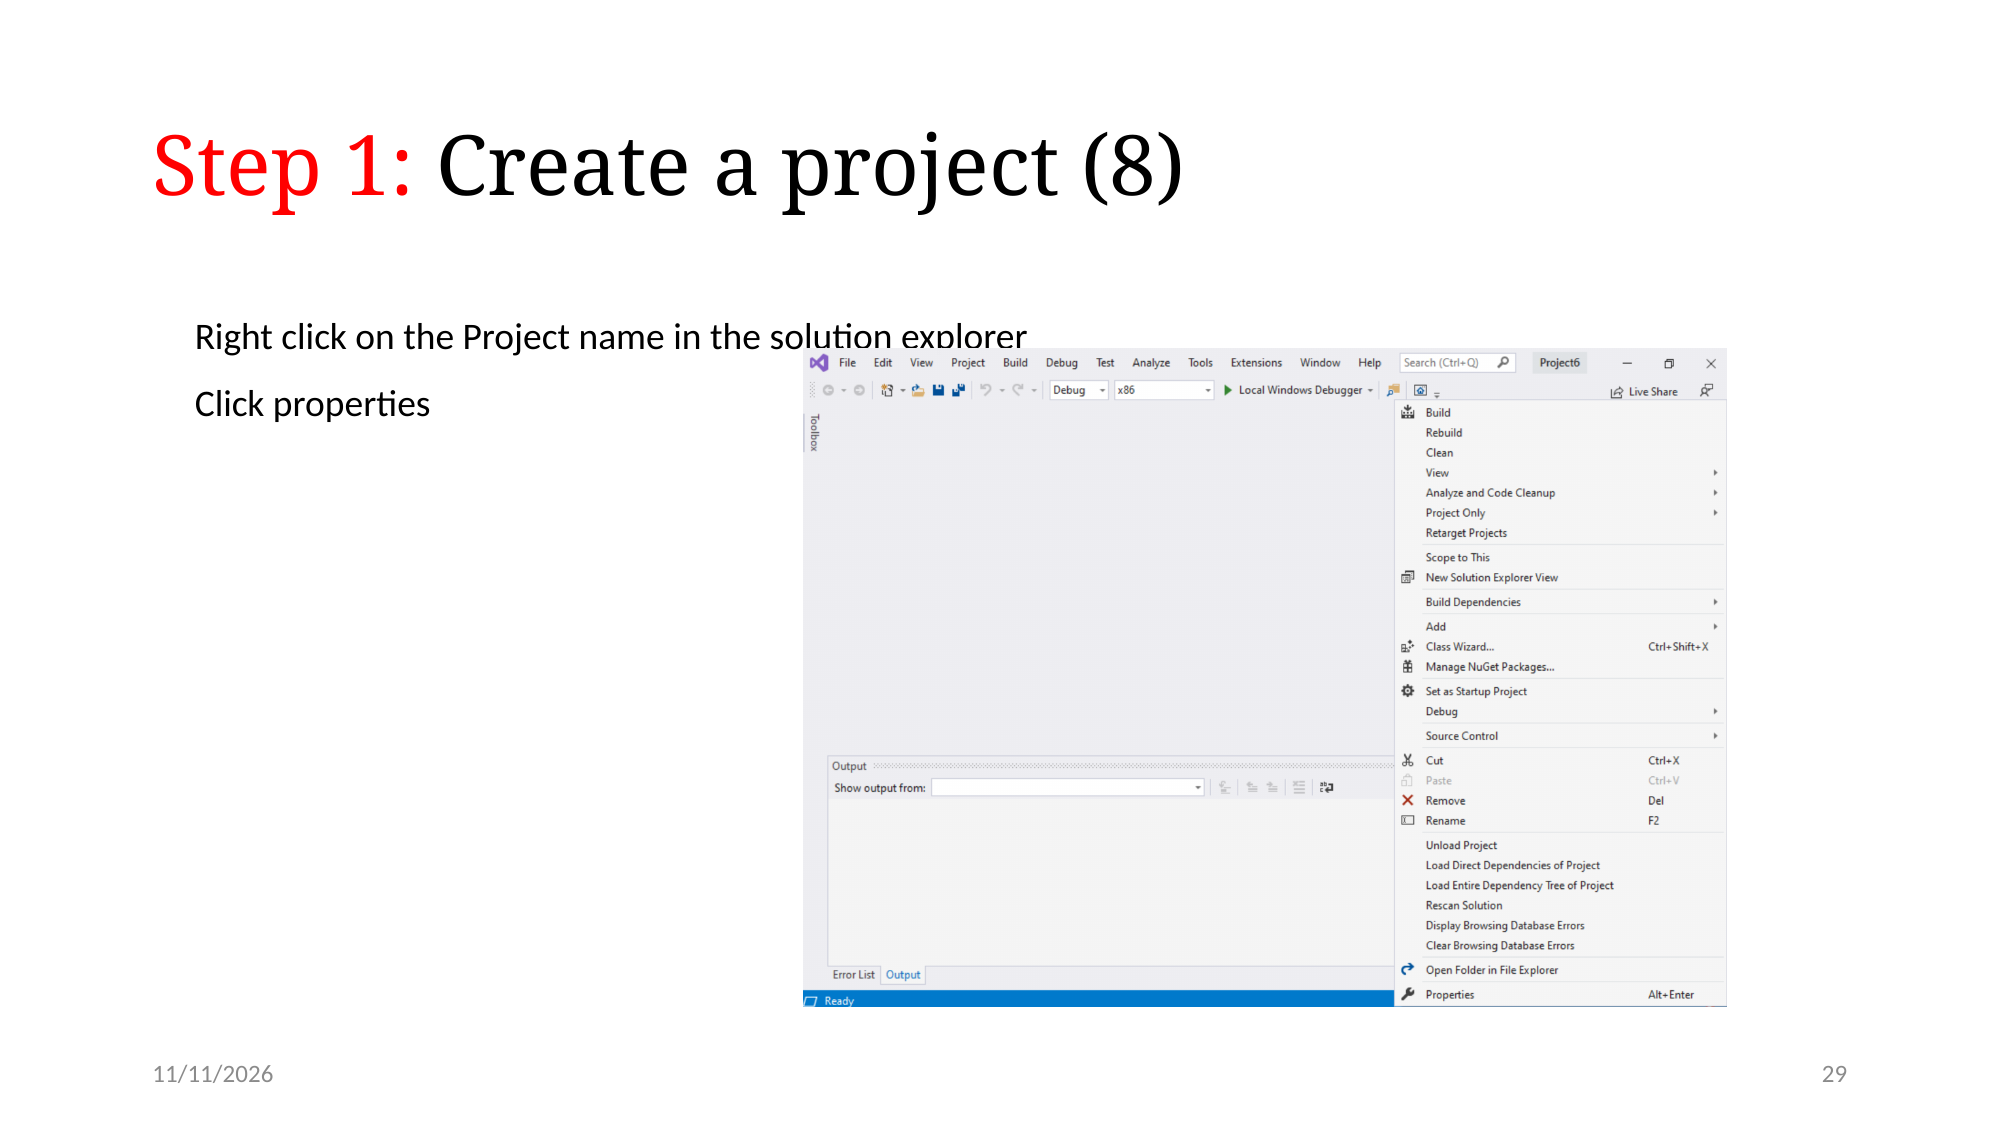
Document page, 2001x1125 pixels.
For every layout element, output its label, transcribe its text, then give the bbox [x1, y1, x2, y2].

title Step 1: Create a project (8) [137, 59, 1863, 278]
text_box Right click on the Project name in the solution explorer Click properties [179, 281, 1701, 499]
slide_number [137, 1042, 588, 1103]
picture [803, 348, 1727, 1007]
slide_number 29 [1412, 1042, 1863, 1103]
